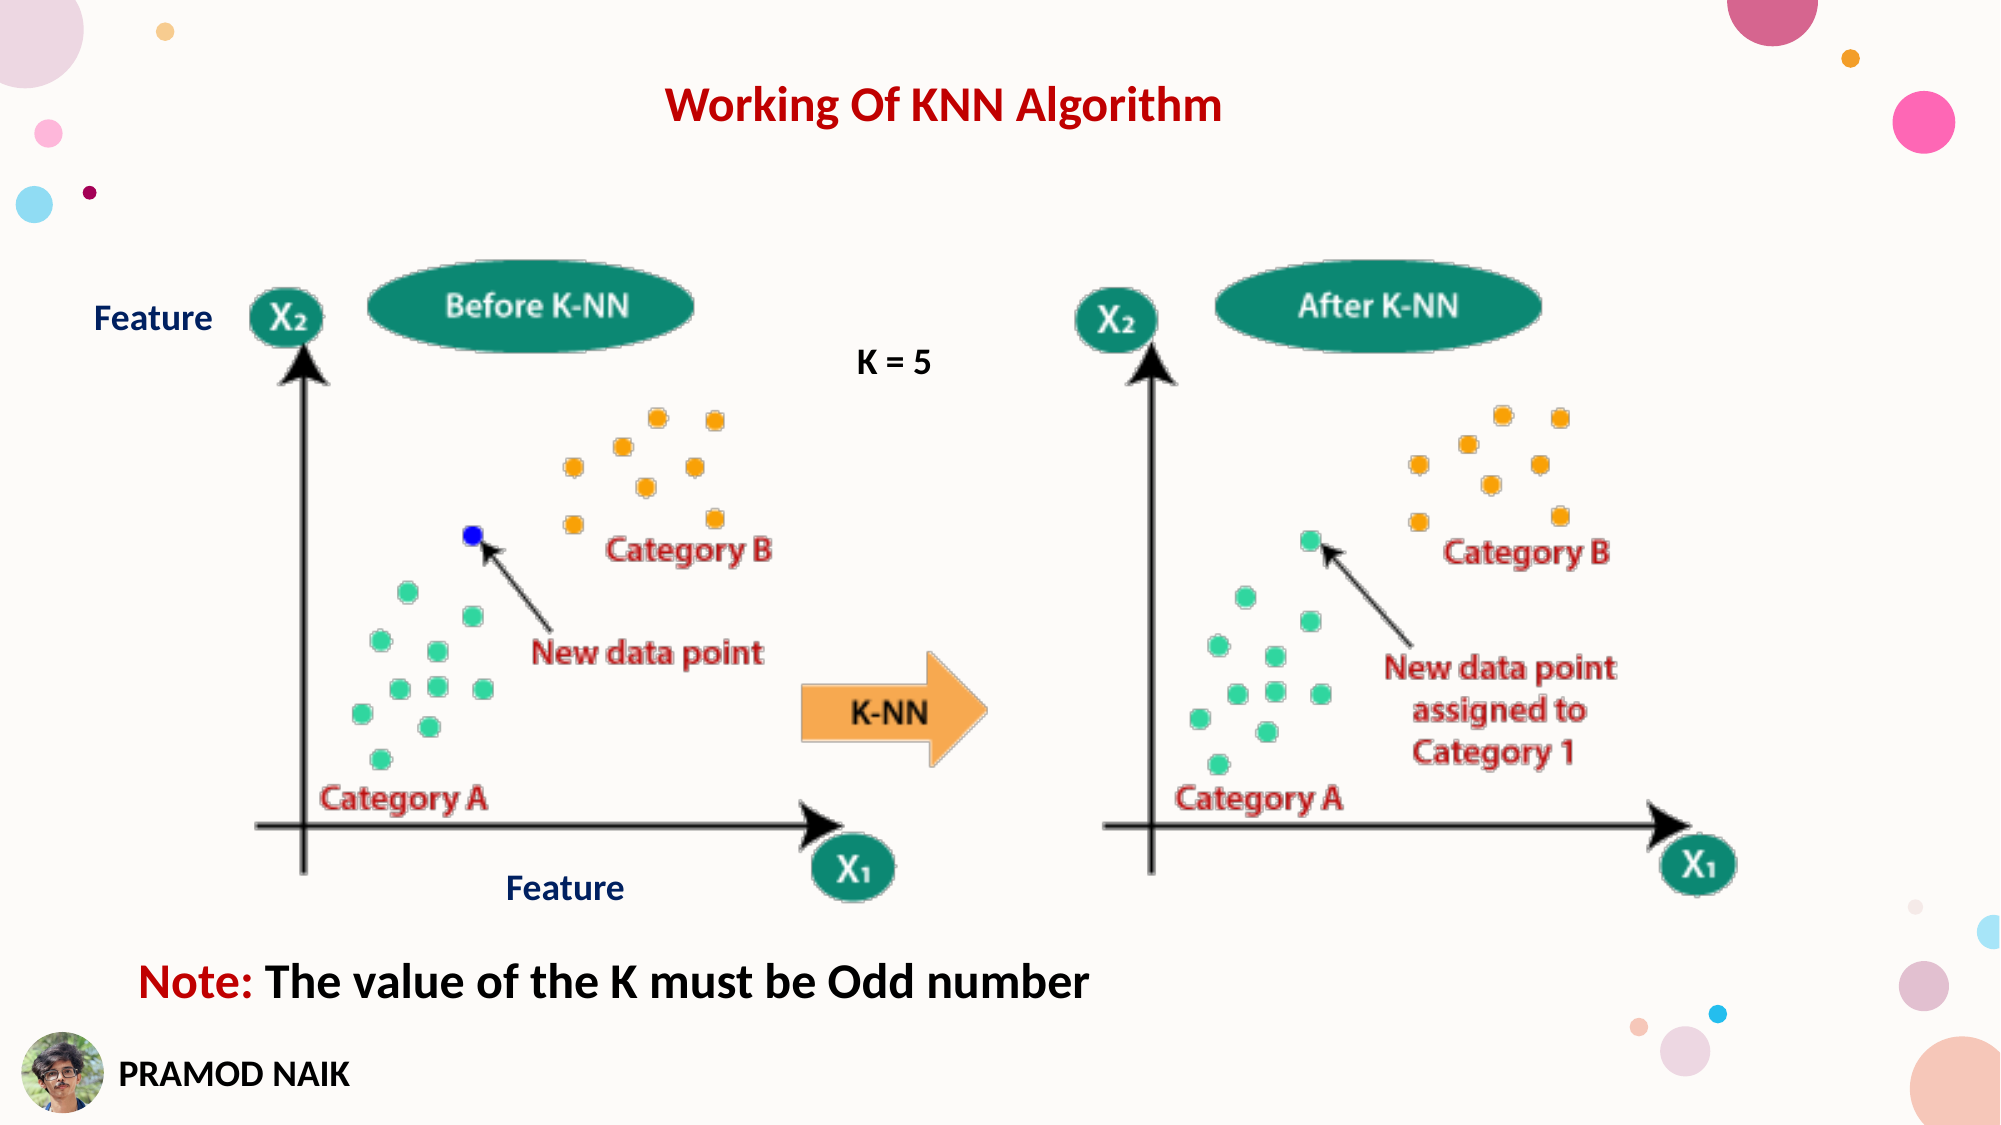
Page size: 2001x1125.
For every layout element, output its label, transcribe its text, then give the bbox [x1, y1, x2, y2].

text_box Working Of KNN Algorithm [649, 64, 1270, 140]
text_box Note: The value of the K must be Odd number [123, 940, 1124, 1016]
text_box Feature [79, 285, 237, 346]
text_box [237, 188, 1743, 941]
picture [21, 1031, 104, 1114]
